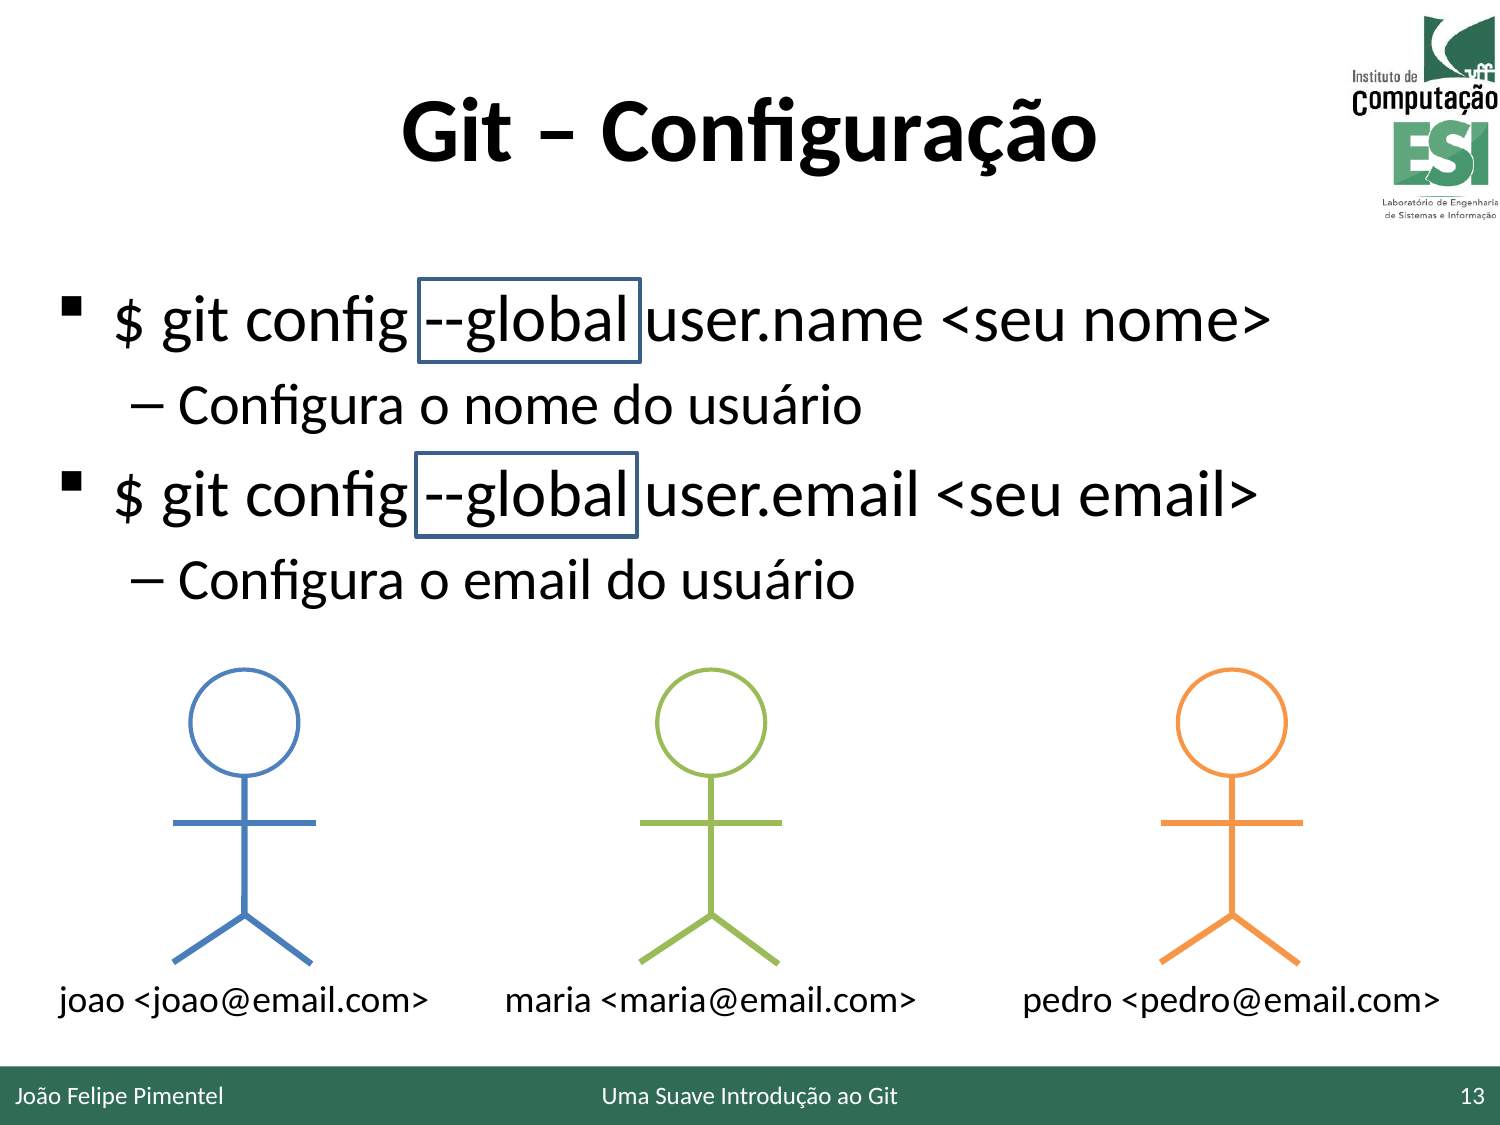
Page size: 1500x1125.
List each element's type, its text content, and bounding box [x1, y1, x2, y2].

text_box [1160, 914, 1229, 963]
text_box [414, 451, 639, 539]
title Git – Configuração [150, 30, 1350, 219]
text_box [1175, 667, 1288, 778]
text_box [1235, 826, 1298, 832]
list $ git config --global user.name <seu nome> Configura o nome do usuário $ git config --global user.email <seu email> Configura o email do usuário [41, 267, 1459, 1024]
text_box maria <maria@email.com> [489, 967, 933, 1027]
text_box [714, 826, 778, 831]
text_box [655, 667, 768, 778]
slide_number João Felipe Pimentel [0, 1065, 350, 1125]
text_box [1165, 826, 1229, 832]
text_box [177, 826, 241, 831]
text_box [417, 277, 642, 364]
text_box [639, 914, 709, 963]
footer Uma Suave Introdução ao Git [512, 1065, 988, 1125]
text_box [172, 914, 242, 963]
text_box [244, 914, 312, 965]
text_box [188, 667, 301, 778]
text_box [248, 826, 310, 831]
picture [1383, 120, 1498, 220]
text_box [711, 914, 779, 965]
slide_number 13 [1149, 1065, 1500, 1125]
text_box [1231, 914, 1300, 965]
text_box pedro <pedro@email.com> [1007, 967, 1457, 1027]
text_box [644, 826, 708, 833]
text_box joao <joao@email.com> [43, 967, 445, 1027]
